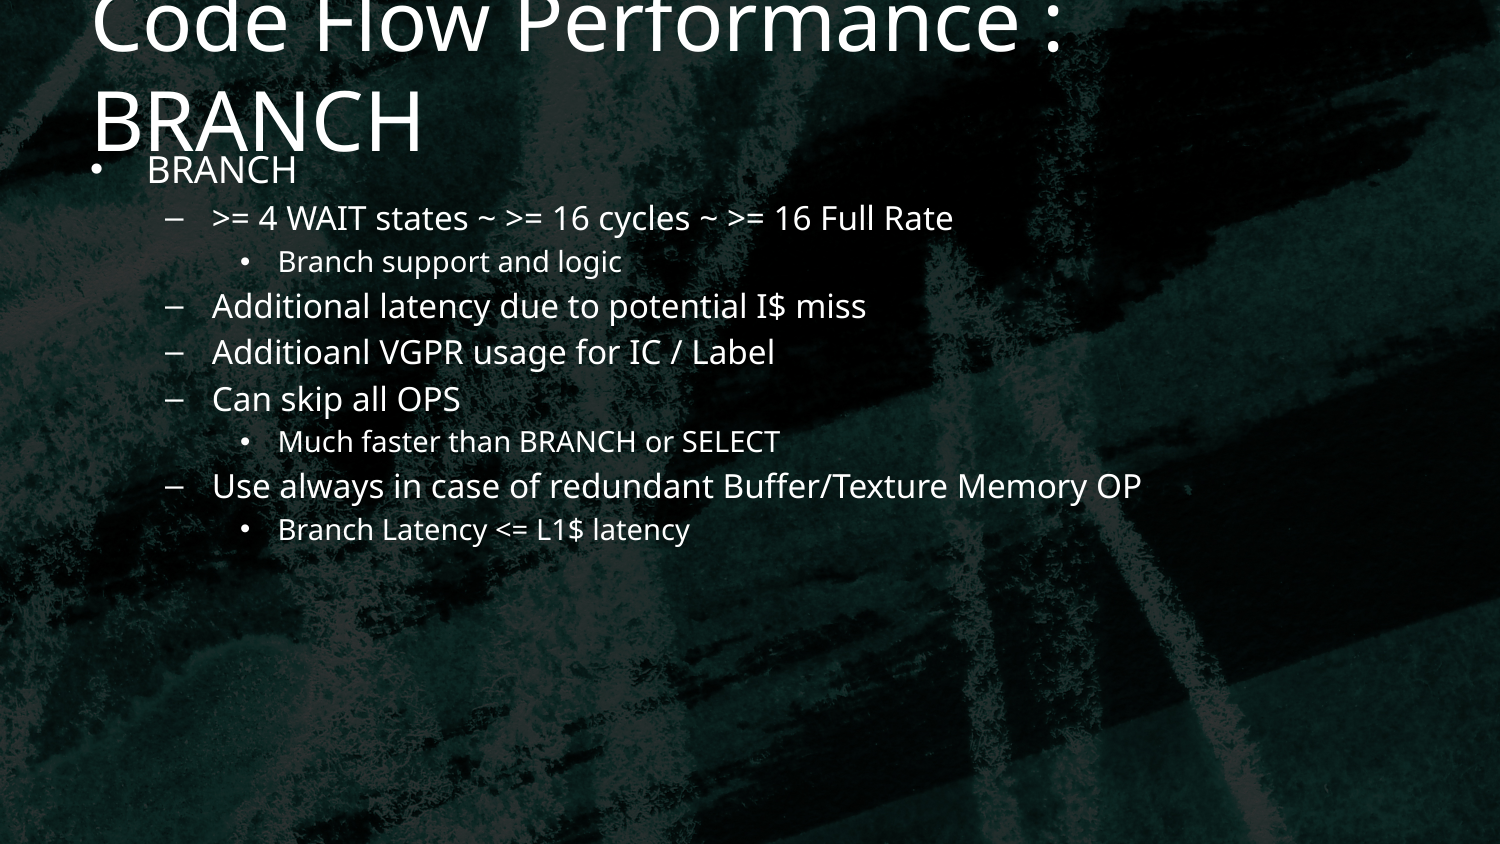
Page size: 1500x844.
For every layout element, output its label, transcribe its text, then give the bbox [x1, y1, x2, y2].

list BRANCH >= 4 WAIT states ~ >= 16 cycles ~ >= 16 Full Rate Branch support and logic Additional latency due to potential I$ miss Additioanl VGPR usage for IC / Label Can skip all OPS Much faster than BRANCH or SELECT Use always in case of redundant Buffer/Texture Memory OP Branch Latency <= L1$ latency [75, 138, 1425, 754]
title Code Flow Performance : BRANCH [75, 22, 1425, 115]
picture [0, 0, 1500, 844]
